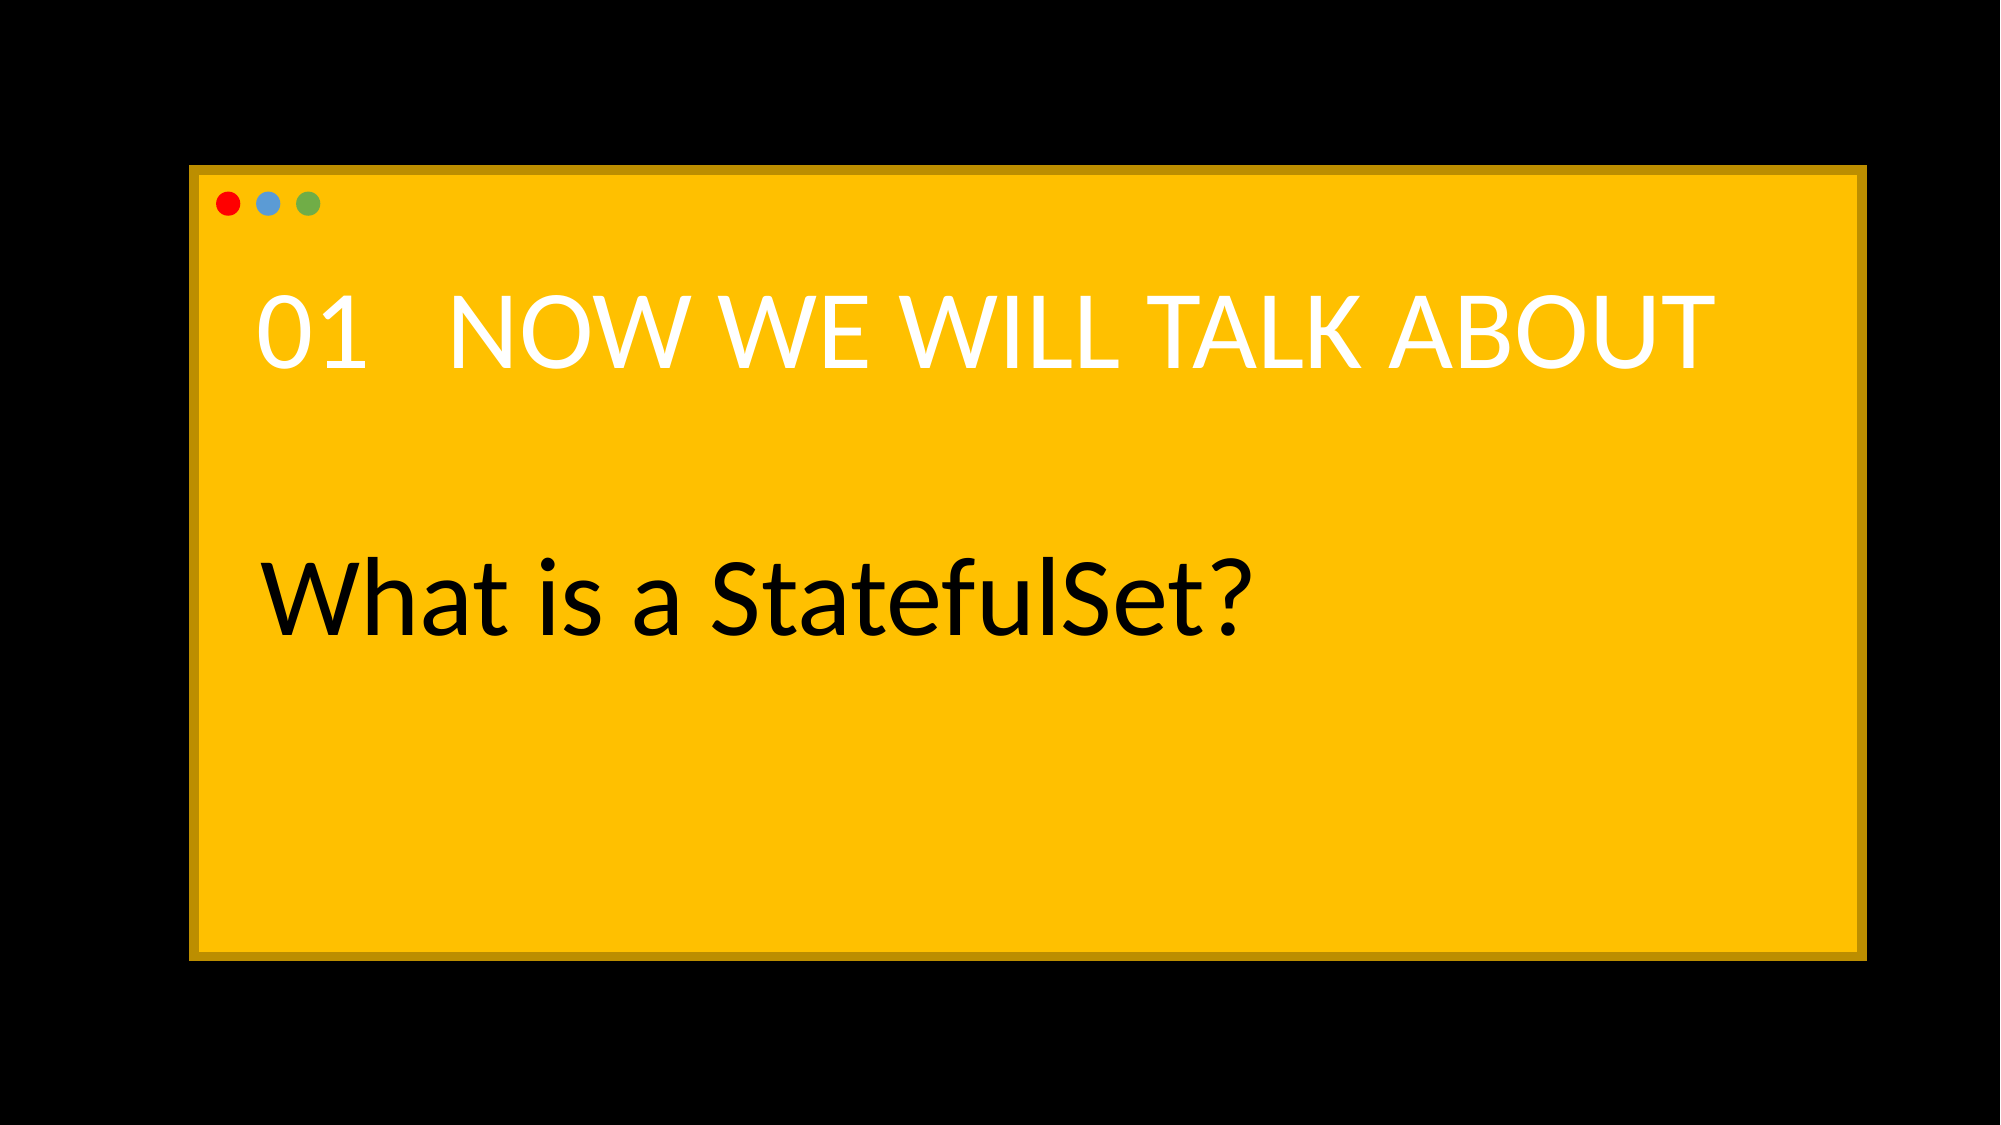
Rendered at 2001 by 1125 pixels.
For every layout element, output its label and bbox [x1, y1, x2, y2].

text_box [193, 170, 1863, 957]
